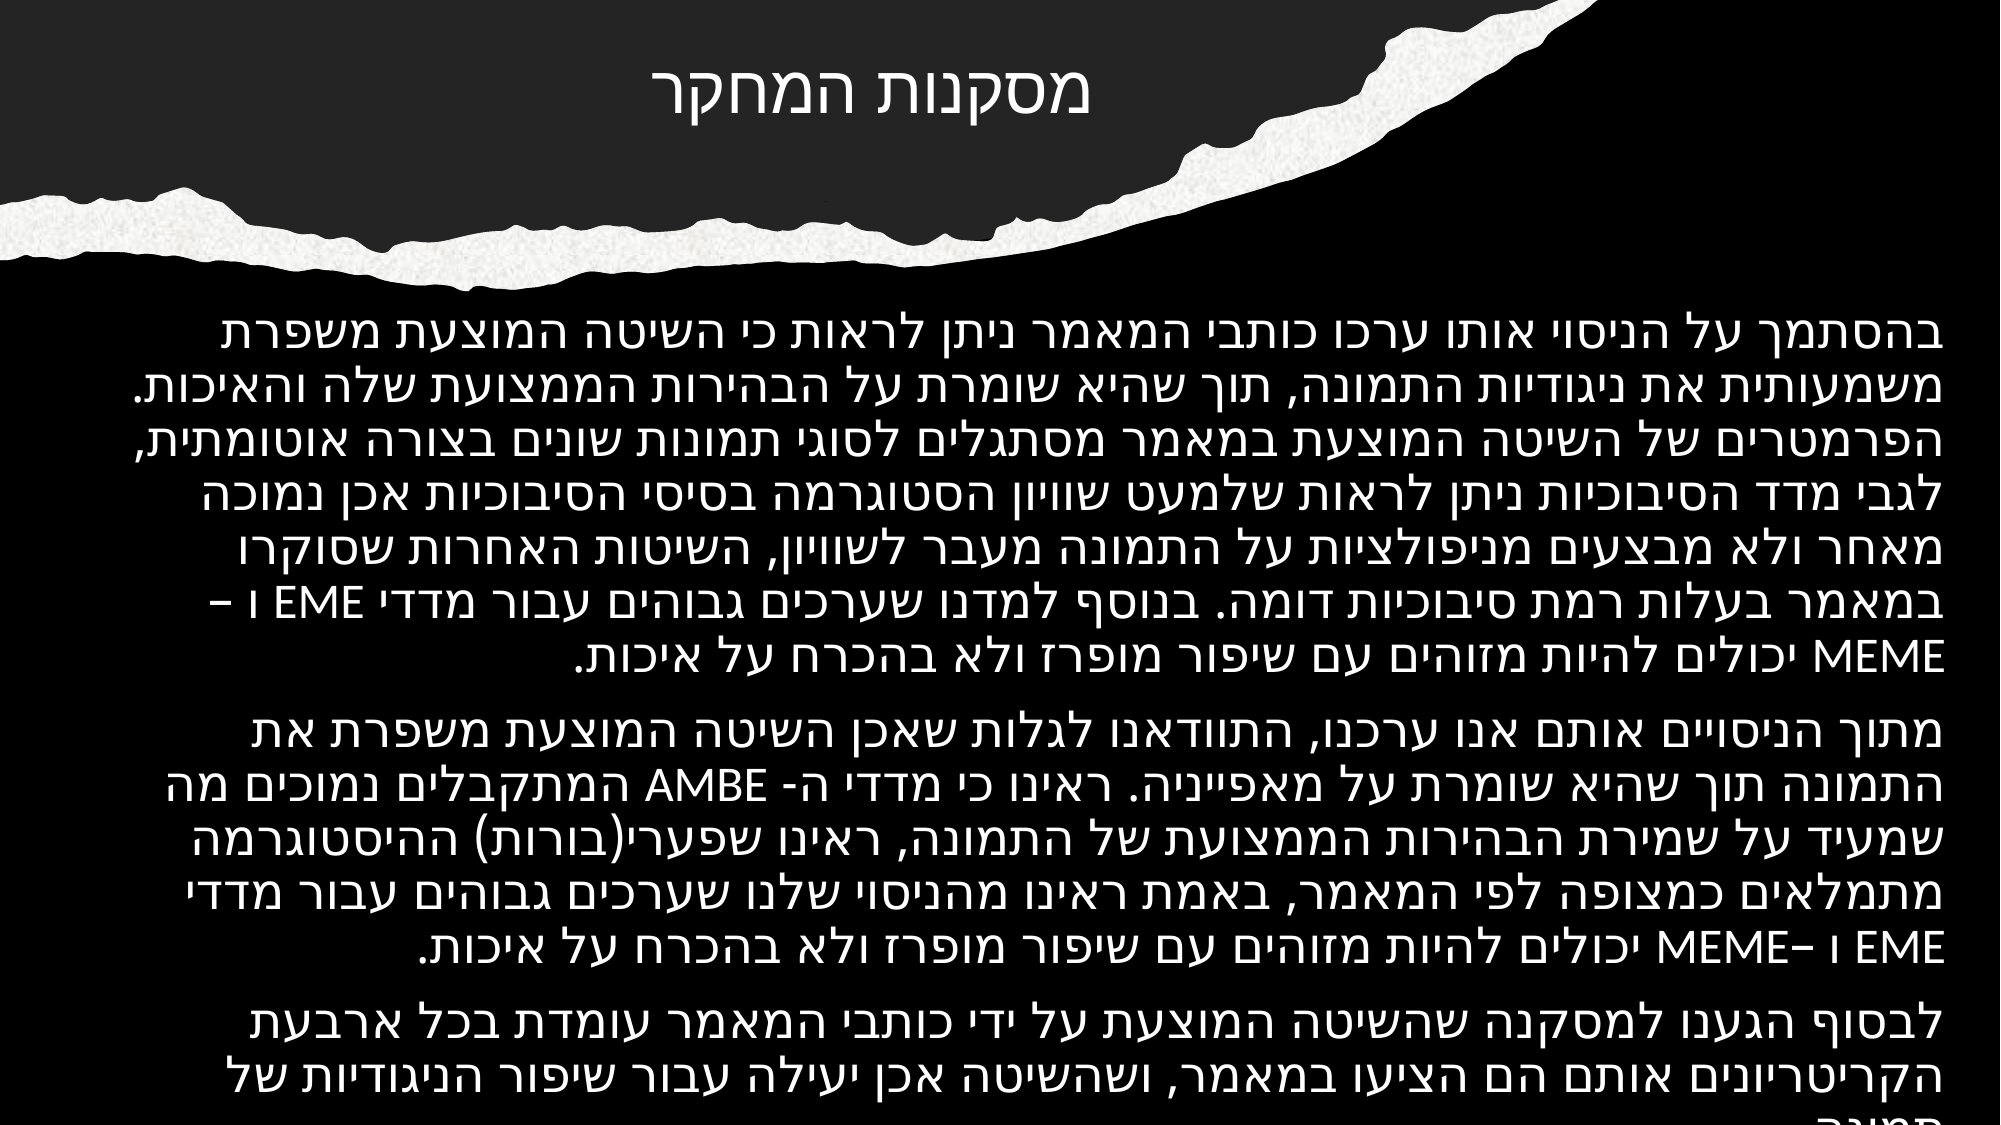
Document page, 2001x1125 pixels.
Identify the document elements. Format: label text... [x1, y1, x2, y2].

text_box בהסתמך על הניסוי אותו ערכו כותבי המאמר ניתן לראות כי השיטה המוצעת משפרת משמעותית את ניגודיות התמונה, תוך שהיא שומרת על הבהירות הממצועת שלה והאיכות. הפרמטרים של השיטה המוצעת במאמר מסתגלים לסוגי תמונות שונים בצורה אוטומתית, לגבי מדד הסיבוכיות ניתן לראות שלמעט שוויון הסטוגרמה בסיסי הסיבוכיות אכן נמוכה מאחר ולא מבצעים מניפולציות על התמונה מעבר לשוויון, השיטות האחרות שסוקרו במאמר בעלות רמת סיבוכיות דומה. בנוסף למדנו שערכים גבוהים עבור מדדי EME ו –MEME יכולים להיות מזוהים עם שיפור מופרז ולא בהכרח על איכות. מתוך הניסויים אותם אנו ערכנו, התוודאנו לגלות שאכן השיטה המוצעת משפרת את התמונה תוך שהיא שומרת על מאפייניה. ראינו כי מדדי ה- AMBE המתקבלים נמוכים מה שמעיד על שמירת הבהירות הממצועת של התמונה, ראינו שפערי(בורות) ההיסטוגרמה מתמלאים כמצופה לפי המאמר, באמת ראינו מהניסוי שלנו שערכים גבוהים עבור מדדי EME ו –MEME יכולים להיות מזוהים עם שיפור מופרז ולא בהכרח על איכות. לבסוף הגענו למסקנה שהשיטה המוצעת על ידי כותבי המאמר עומדת בכל ארבעת הקריטריונים אותם הם הציעו במאמר, ושהשיטה אכן יעילה עבור שיפור הניגודיות של תמונה. [83, 298, 1962, 563]
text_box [0, 0, 1598, 292]
text_box [0, 0, 2000, 1125]
